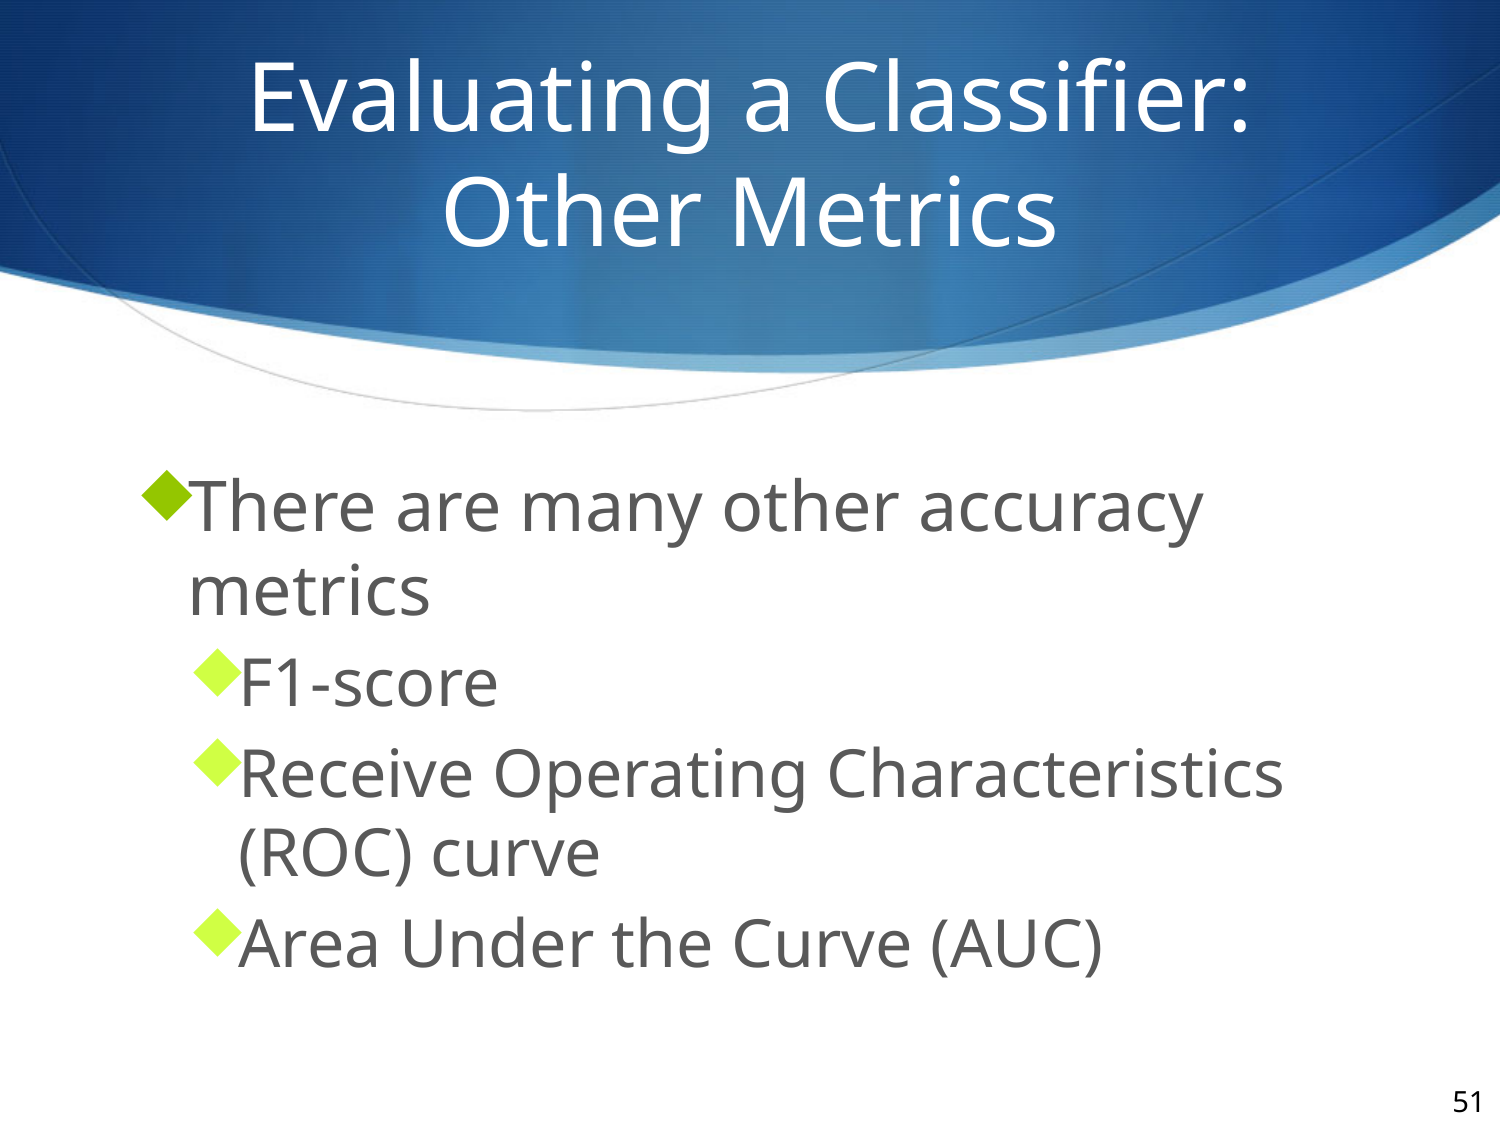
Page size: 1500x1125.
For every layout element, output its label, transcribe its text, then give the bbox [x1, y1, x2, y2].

picture [0, 0, 1500, 1125]
title Evaluating a Classifier: Other Metrics [75, 56, 1425, 245]
list There are many other accuracy metrics F1-score Receive Operating Characteristics (ROC) curve Area Under the Curve (AUC) [121, 454, 1379, 991]
slide_number 51 [1437, 1075, 1500, 1125]
